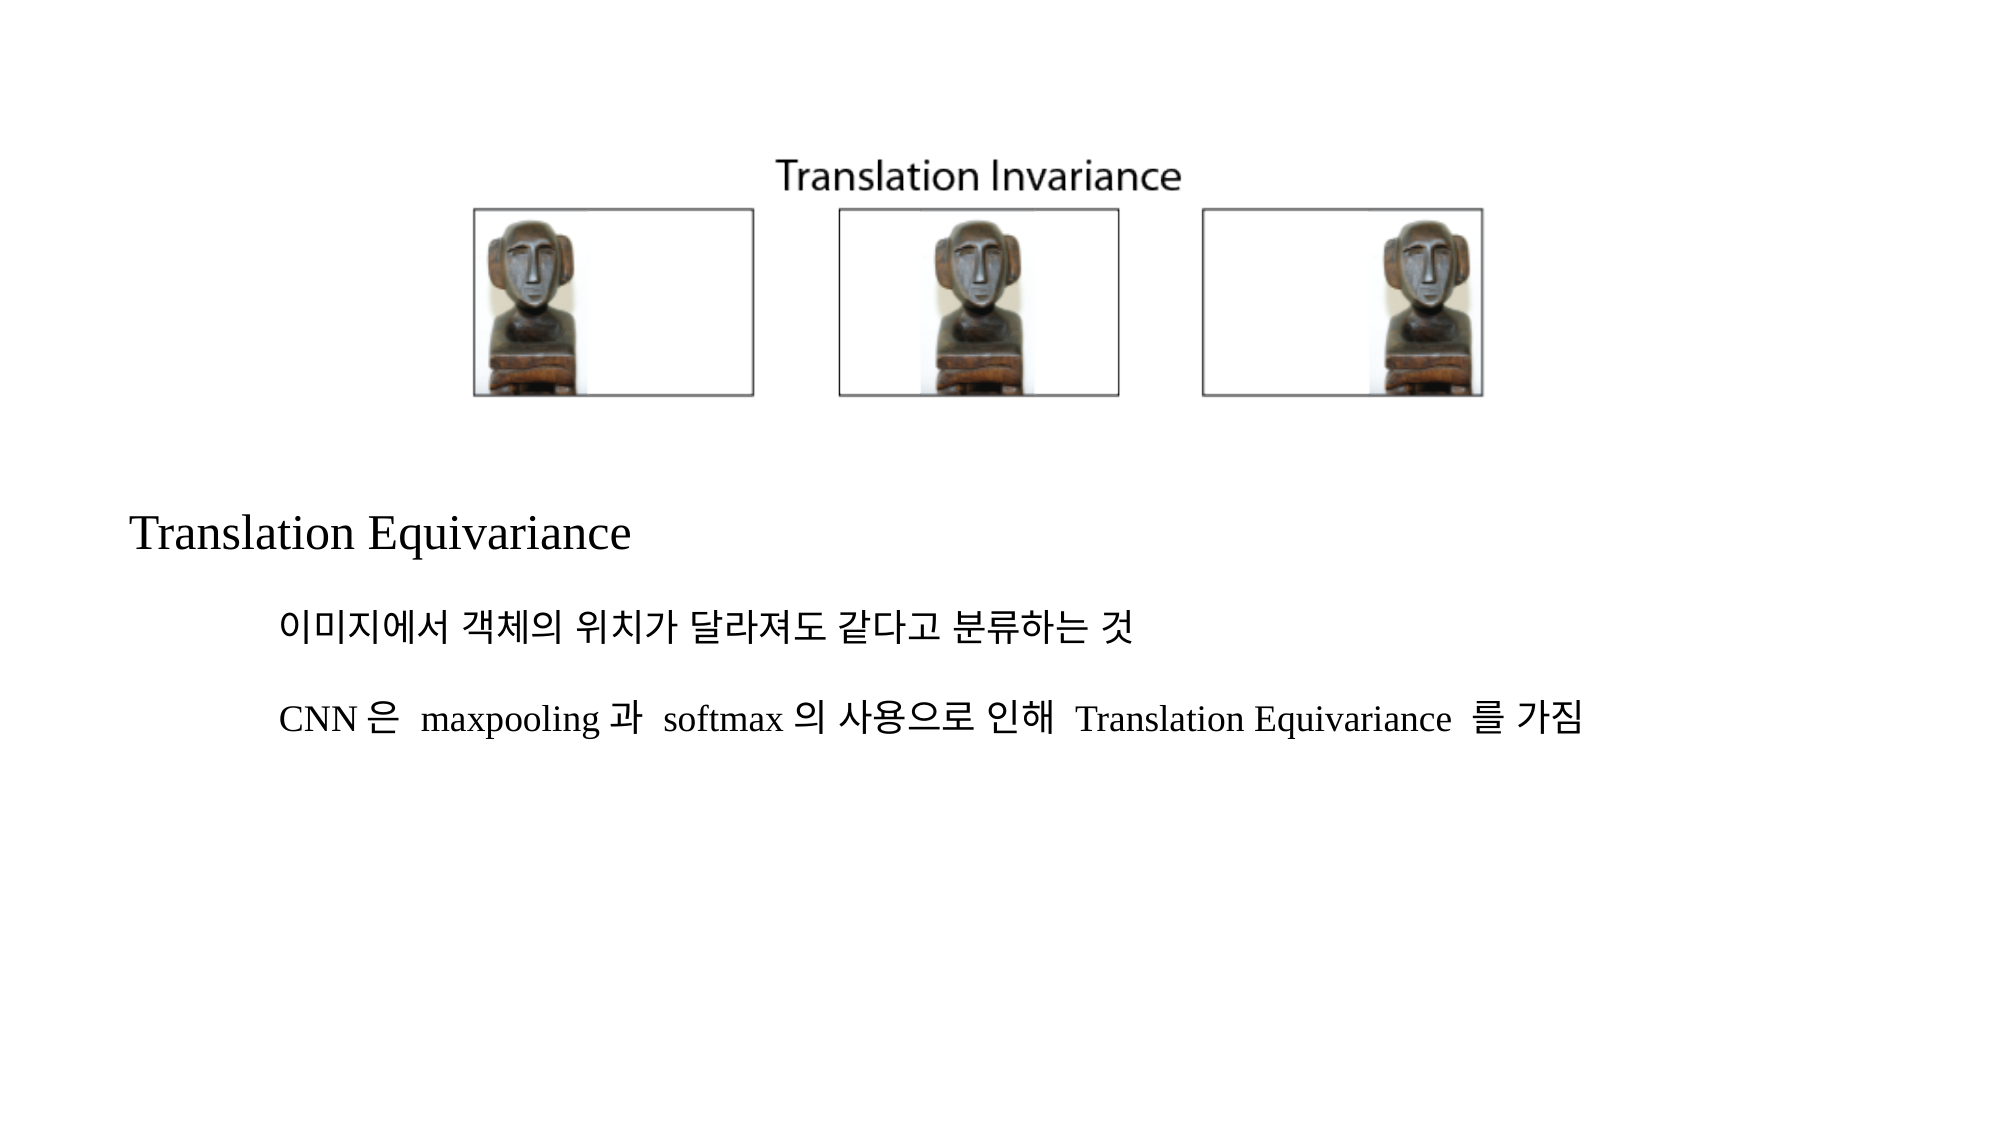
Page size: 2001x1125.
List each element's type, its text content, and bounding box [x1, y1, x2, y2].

text_box Translation Equivariance 이미지에서 객체의 위치가 달라져도 같다고 분류하는 것 CNN은 maxpooling과 softmax의 사용으로 인해 Translation Equivariance 를 가짐 [114, 431, 1822, 747]
picture [472, 154, 1528, 423]
